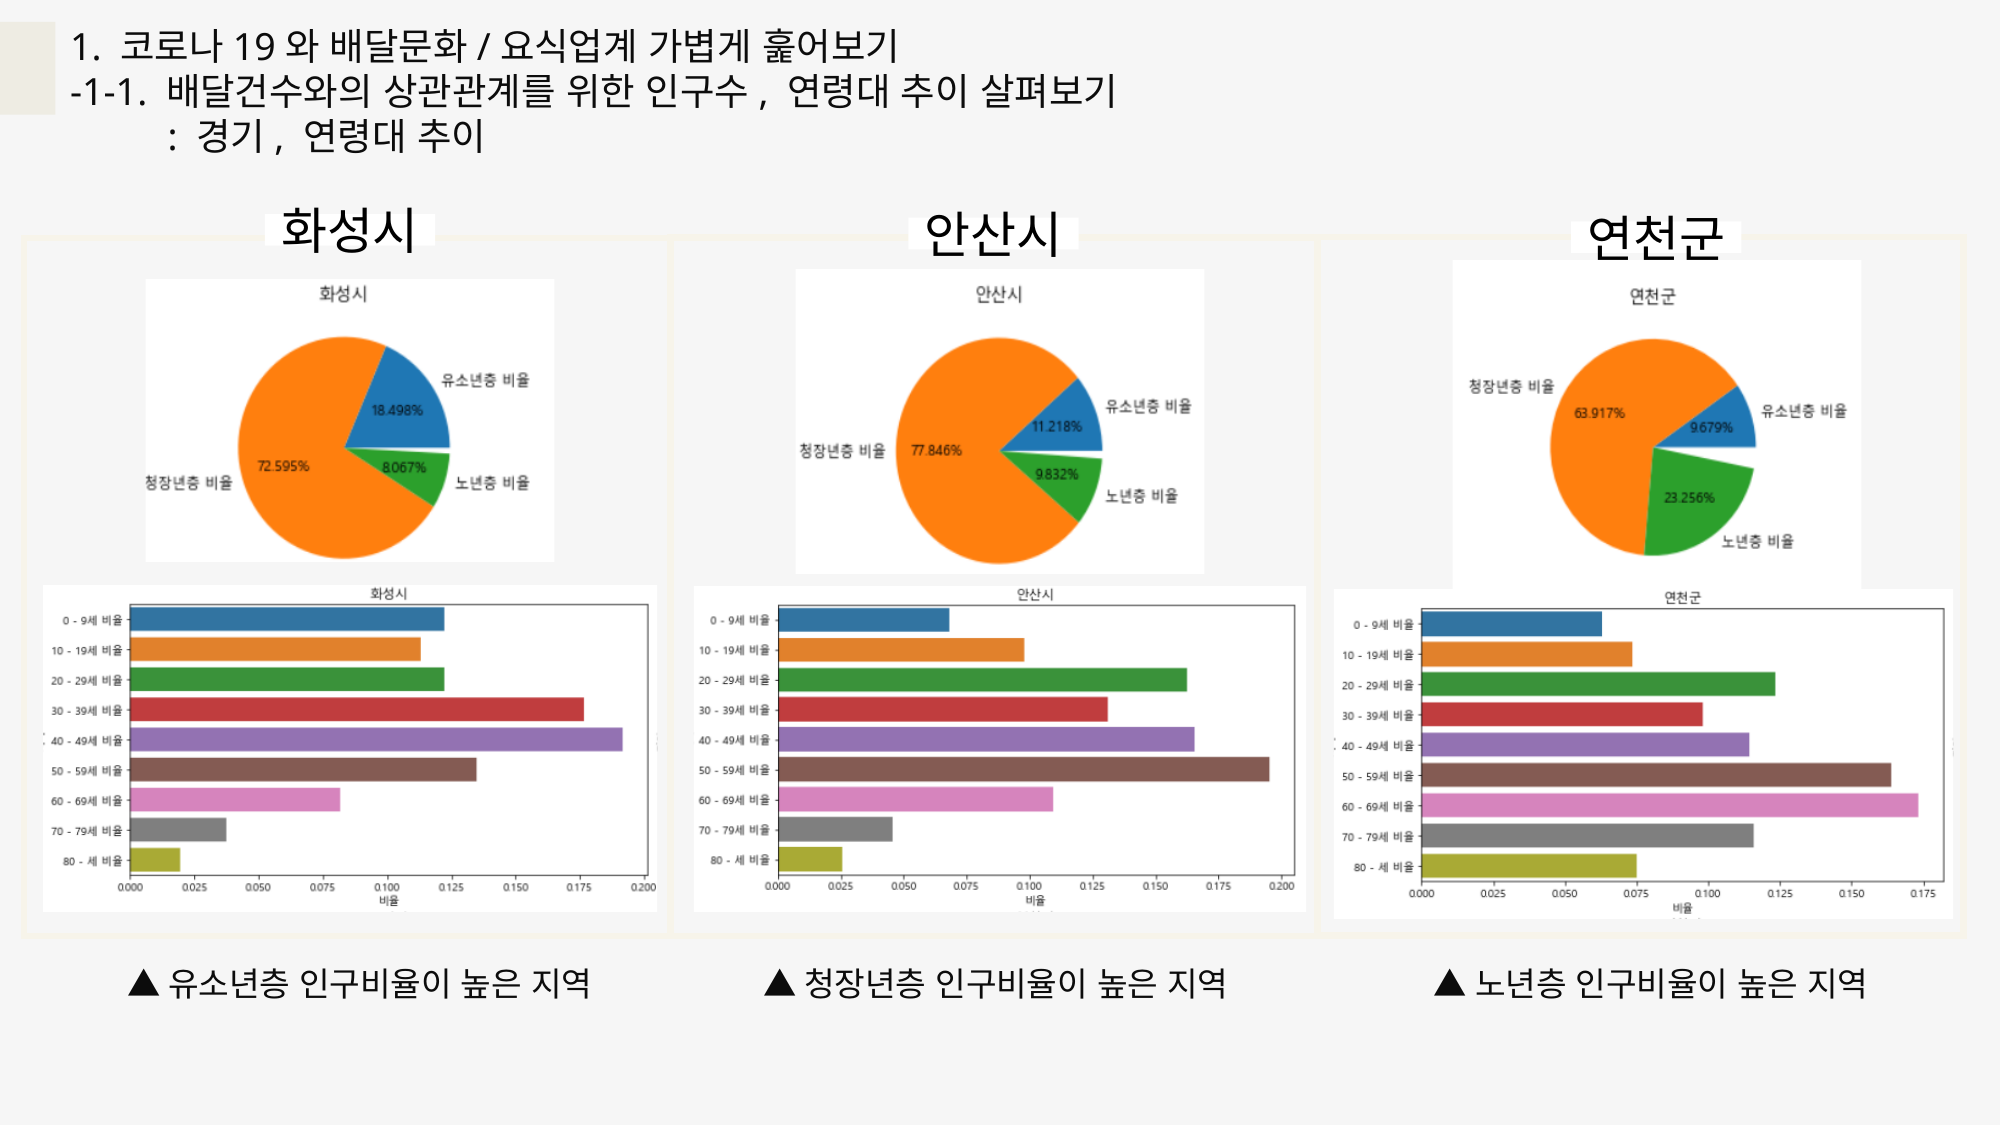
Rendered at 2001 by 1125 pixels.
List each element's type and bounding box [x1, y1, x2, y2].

text_box [1317, 221, 1964, 1011]
picture [1333, 260, 1953, 919]
text_box [24, 214, 671, 1011]
picture [145, 279, 555, 562]
picture [795, 269, 1205, 574]
picture [42, 585, 658, 912]
text_box [670, 217, 1317, 1011]
picture [693, 586, 1306, 912]
text_box [0, 15, 1657, 168]
